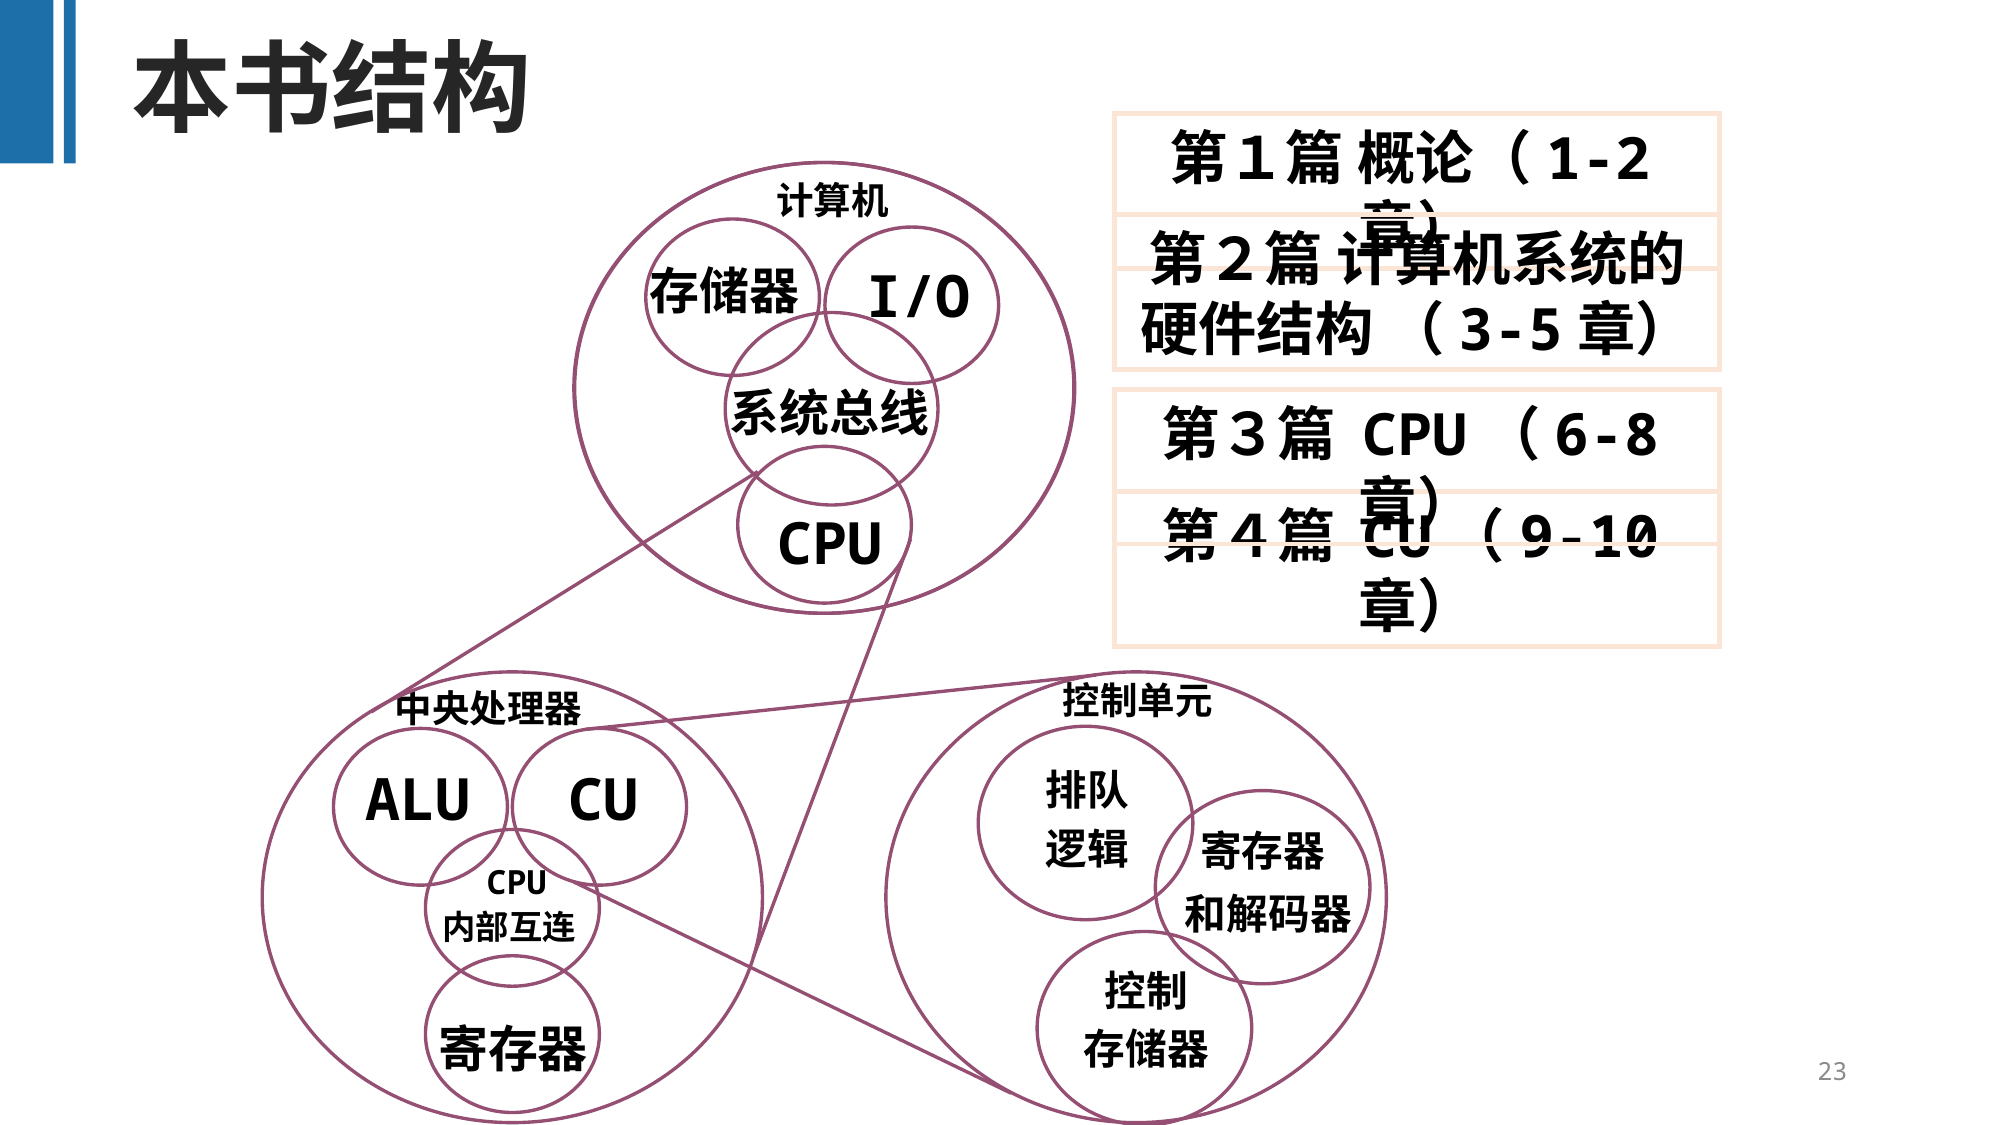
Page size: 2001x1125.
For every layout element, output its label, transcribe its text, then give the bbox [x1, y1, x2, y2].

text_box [573, 671, 1387, 1125]
text_box 第２篇 计算机系统的硬件结构 （3-5章） [1114, 223, 1720, 370]
slide_number 23 [1412, 1042, 1863, 1103]
text_box 本书结构 [117, 16, 547, 152]
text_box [775, 113, 1720, 223]
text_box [0, 0, 76, 164]
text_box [574, 162, 1075, 614]
text_box 第３篇 CPU（6-8章） [1114, 389, 1720, 544]
text_box 第４篇 CU（9-10章） [1114, 544, 1720, 647]
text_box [262, 471, 911, 1123]
